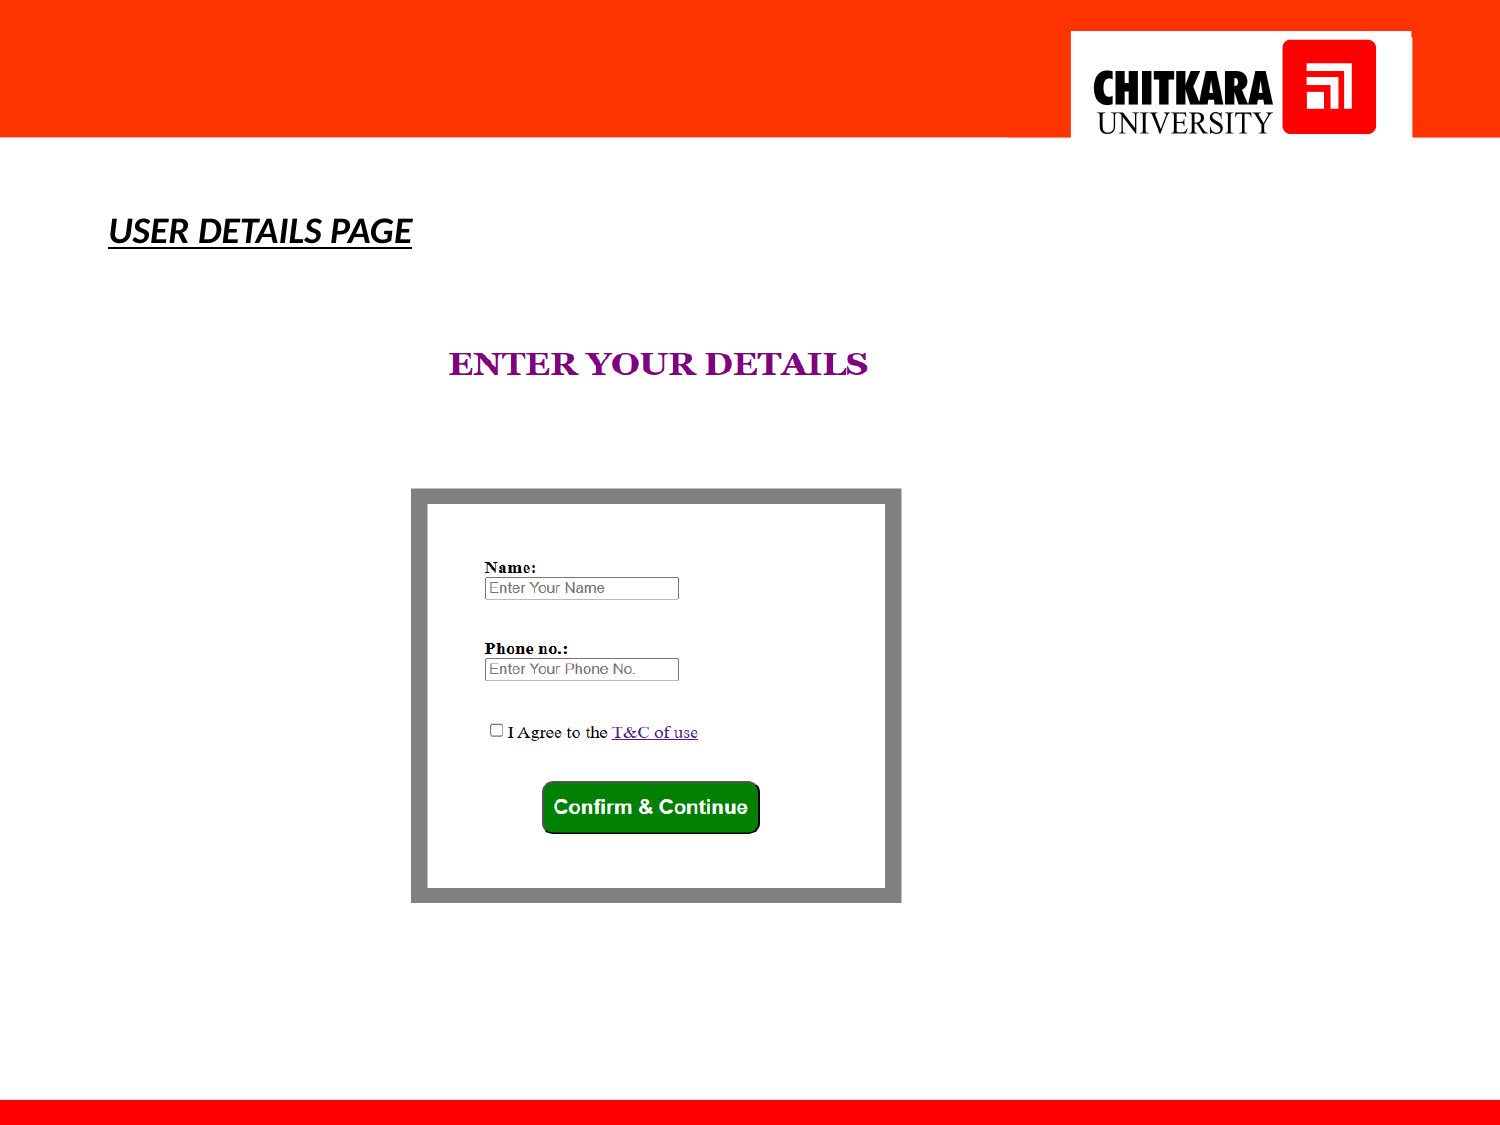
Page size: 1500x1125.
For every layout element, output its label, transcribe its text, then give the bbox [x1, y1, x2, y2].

picture [81, 327, 1208, 1011]
picture [1074, 37, 1391, 138]
text_box USER DETAILS PAGE [93, 199, 463, 259]
